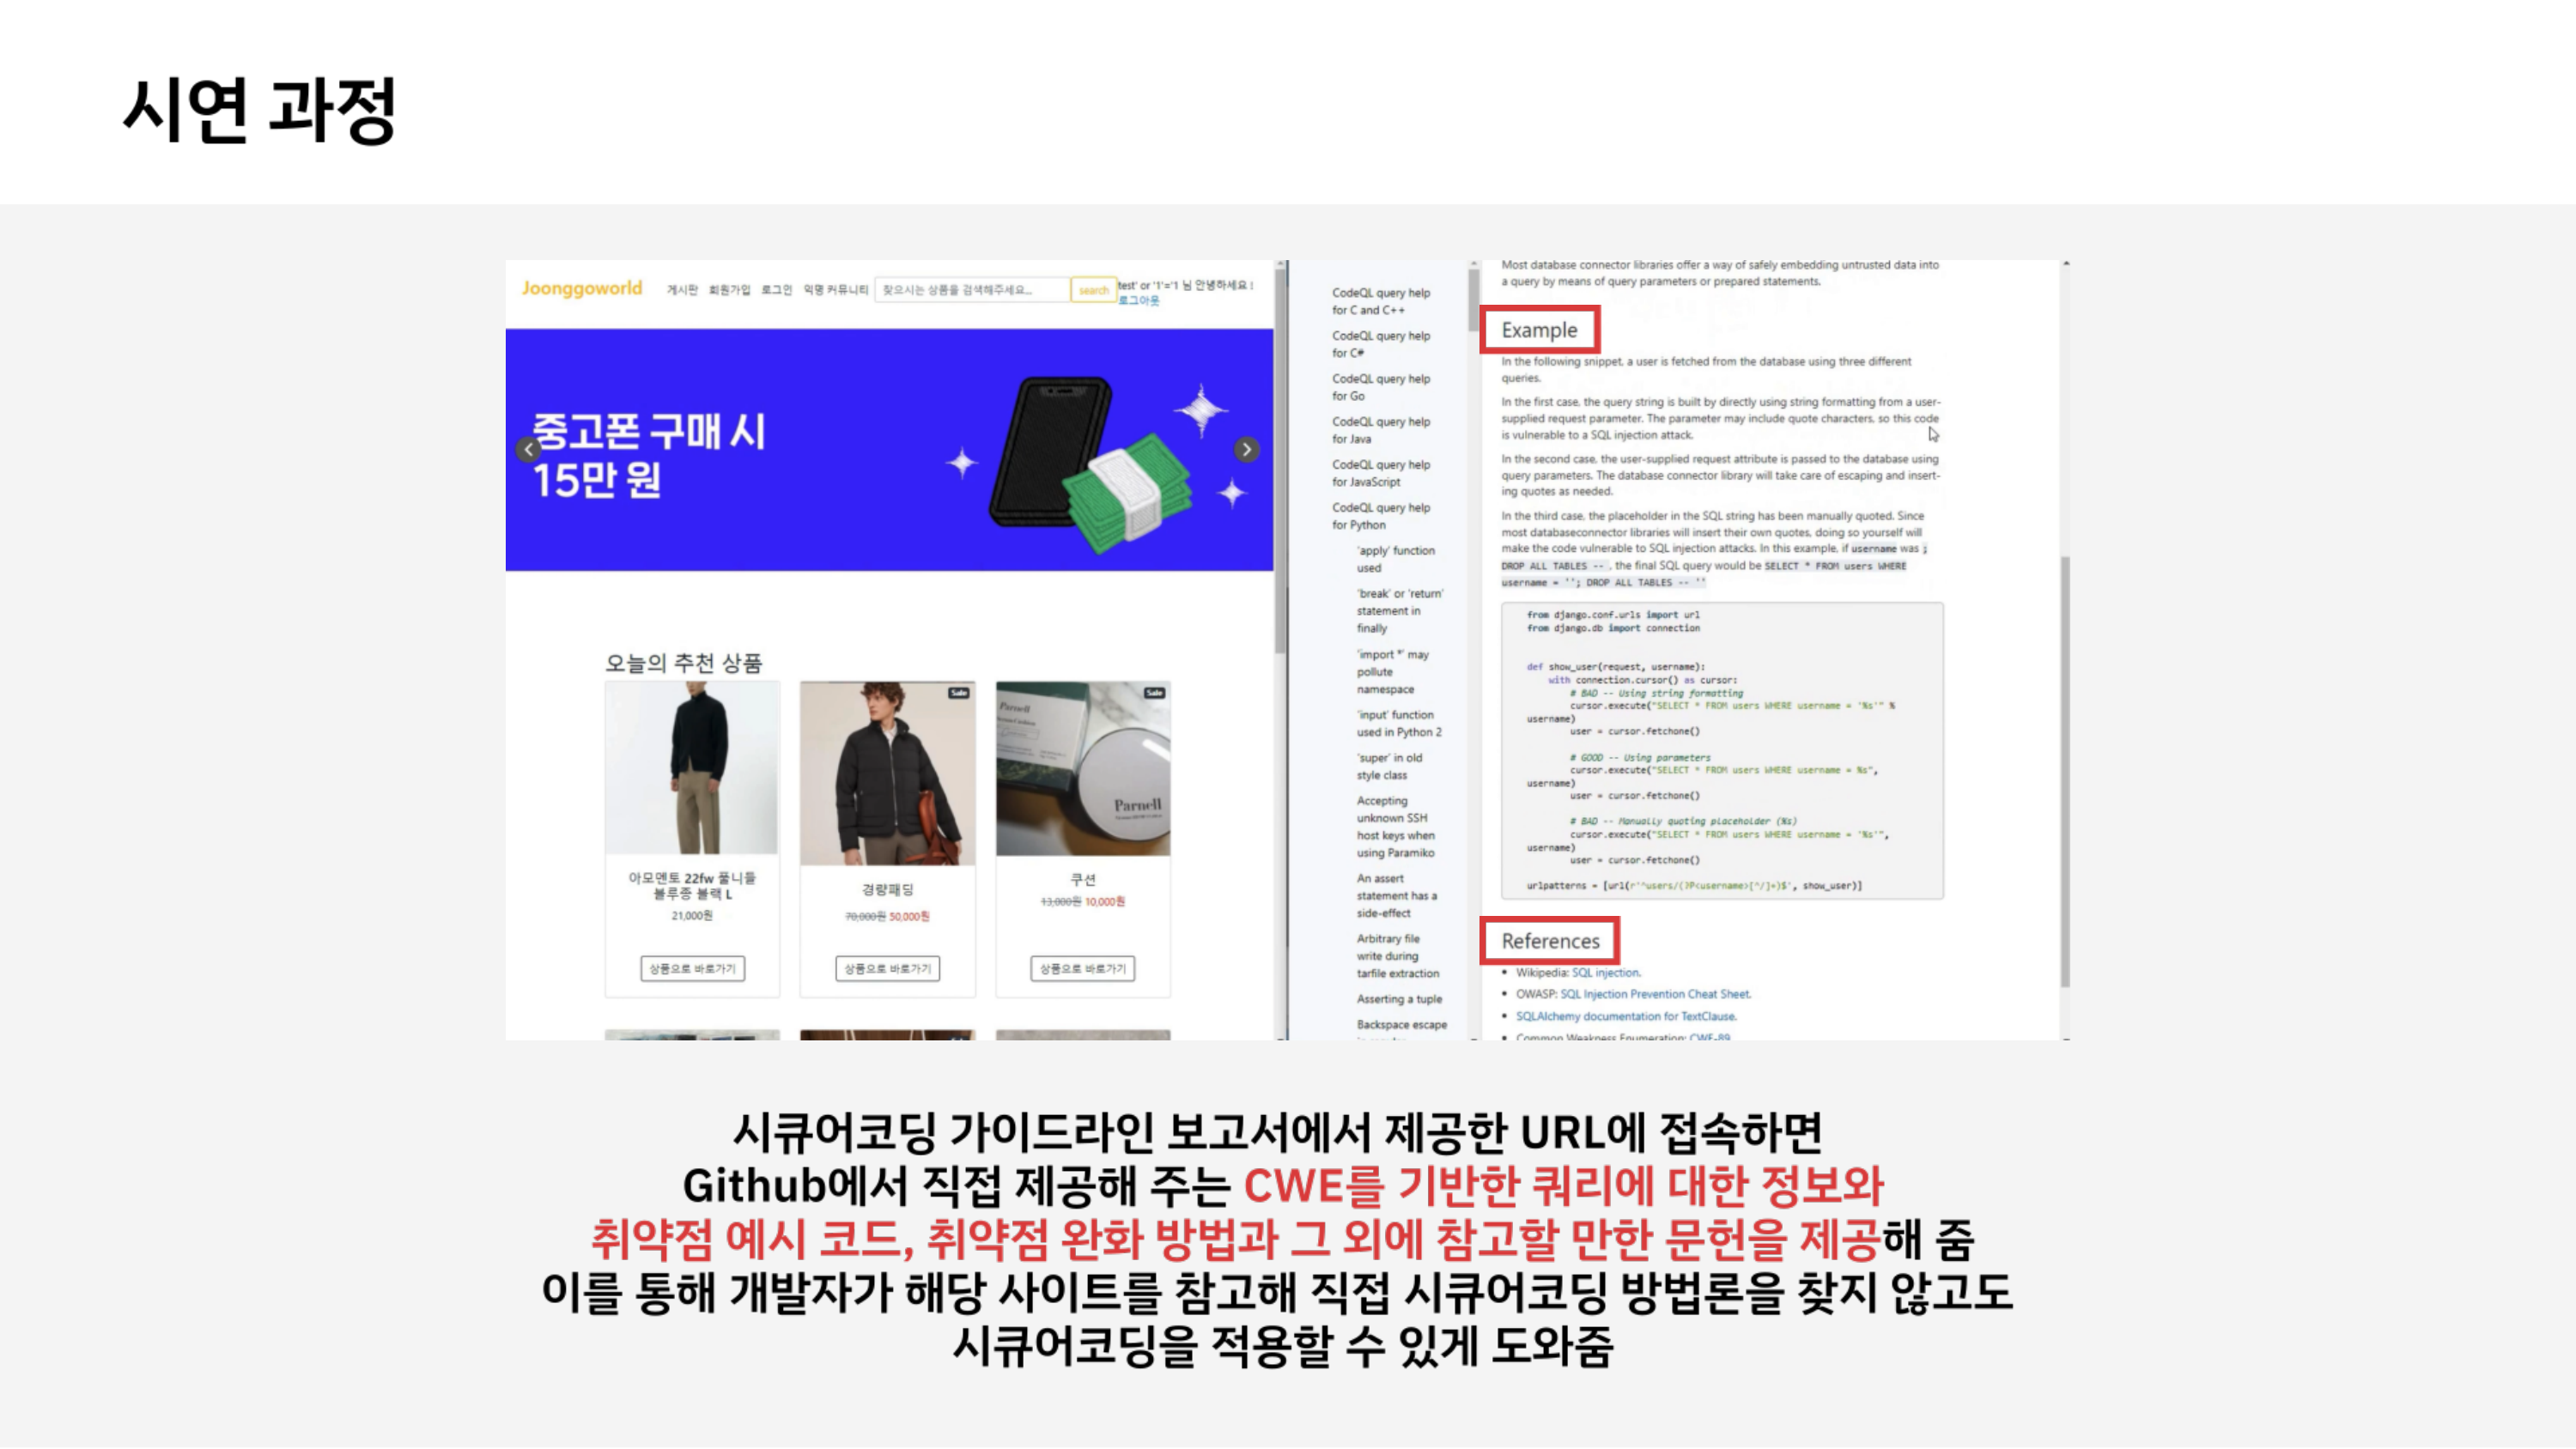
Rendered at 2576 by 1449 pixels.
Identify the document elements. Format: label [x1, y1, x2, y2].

text_box [1479, 915, 1622, 967]
text_box [0, 204, 2576, 1449]
picture [108, 48, 428, 180]
picture [423, 1094, 2036, 1391]
text_box [1479, 305, 1601, 355]
text_box [505, 259, 2070, 1040]
